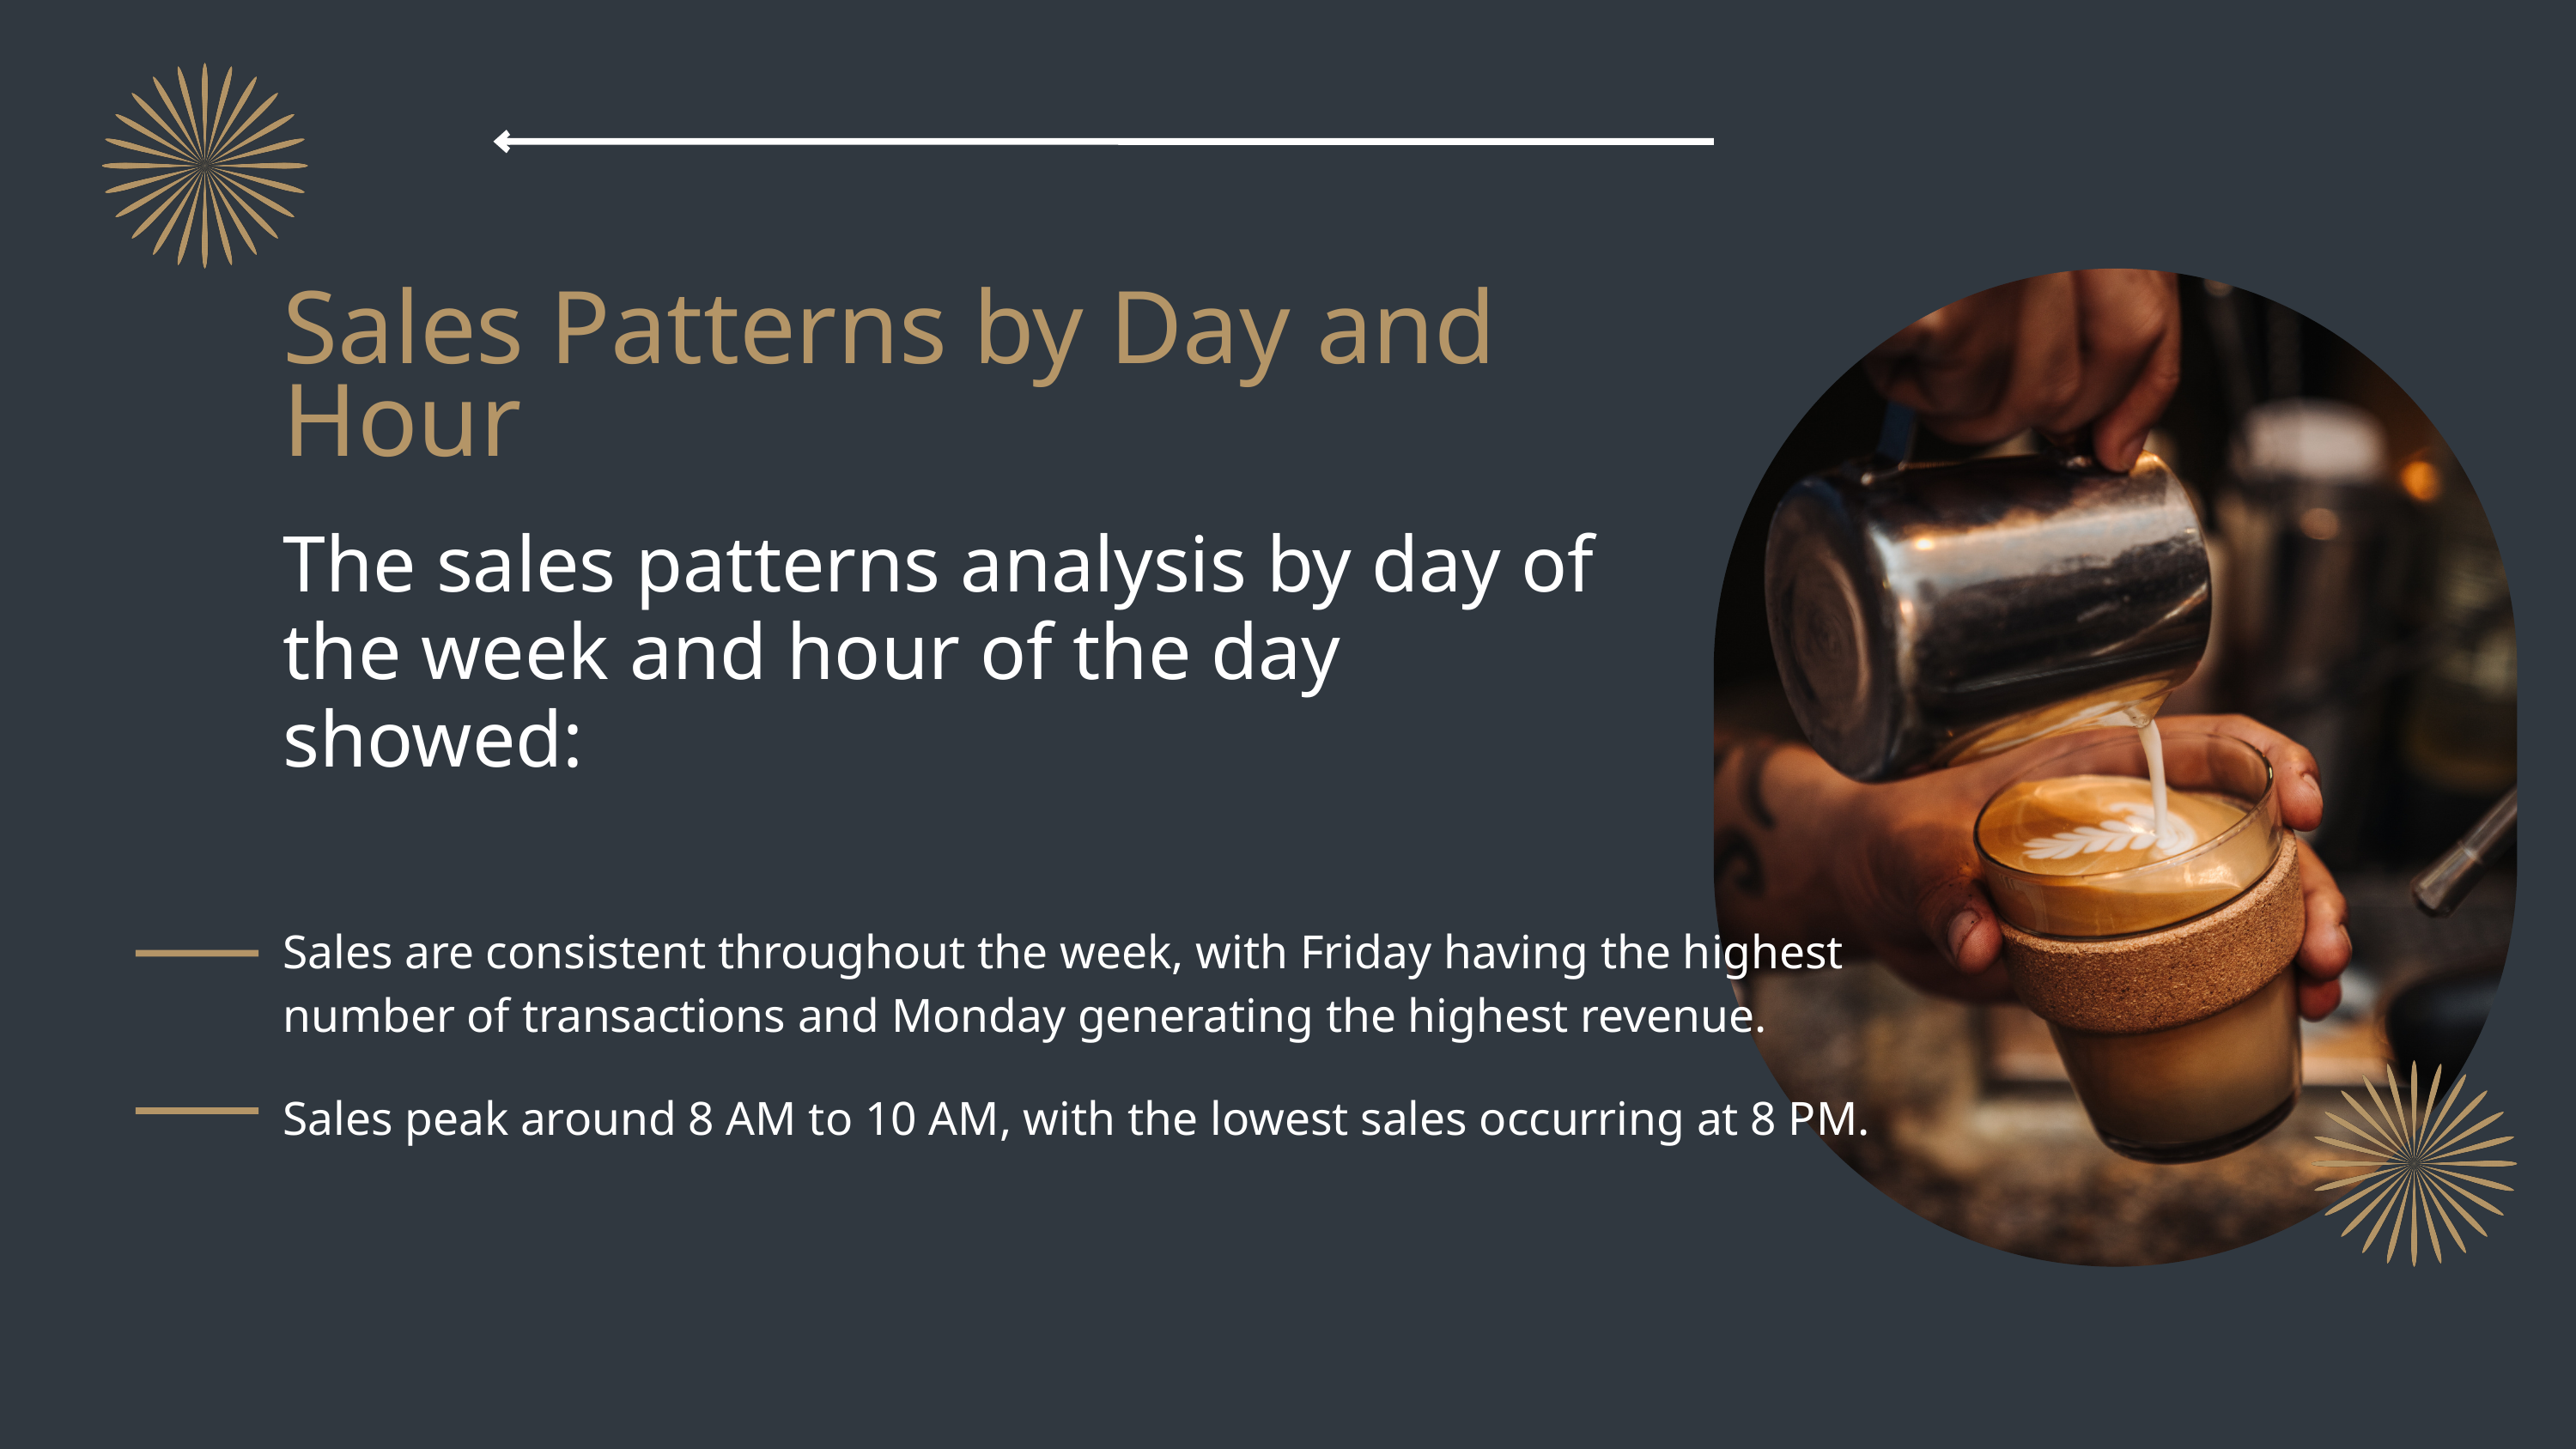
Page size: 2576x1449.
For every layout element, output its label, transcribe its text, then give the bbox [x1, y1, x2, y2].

text_box [101, 63, 308, 269]
text_box Sales peak around 8 AM to 10 AM, with the lowest sales occurring at 8 PM. [283, 1080, 1709, 1209]
text_box [493, 135, 1714, 149]
text_box Sales Patterns by Day and Hour [283, 289, 1587, 477]
text_box The sales patterns analysis by day of the week and hour of the day showed: [283, 519, 1619, 855]
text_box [1713, 268, 2518, 1267]
text_box Sales are consistent throughout the week, with Friday having the highest number of transactions and Monday generating the highest revenue. [283, 913, 1709, 1080]
